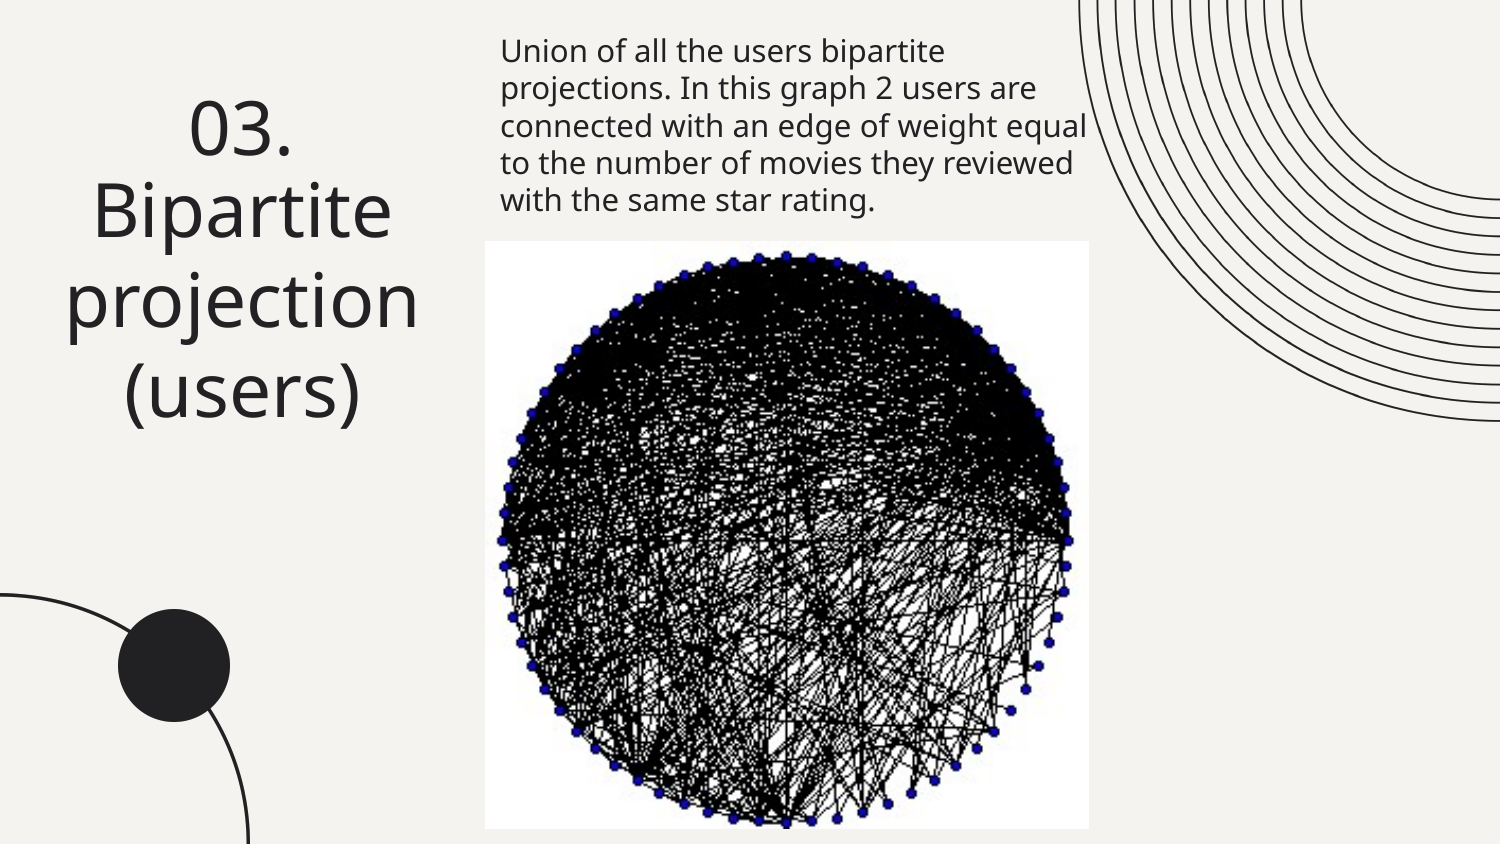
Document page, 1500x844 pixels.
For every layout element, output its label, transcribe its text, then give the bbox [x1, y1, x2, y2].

text_box 03. [177, 74, 358, 157]
picture [0, 593, 250, 844]
picture [484, 0, 1500, 829]
text_box Bipartite projection (users) [0, 157, 486, 448]
text_box Union of all the users bipartite projections. In this graph 2 users are connected with an edge of weight equal to the number of movies they reviewed with the same star rating. [485, 15, 1128, 234]
